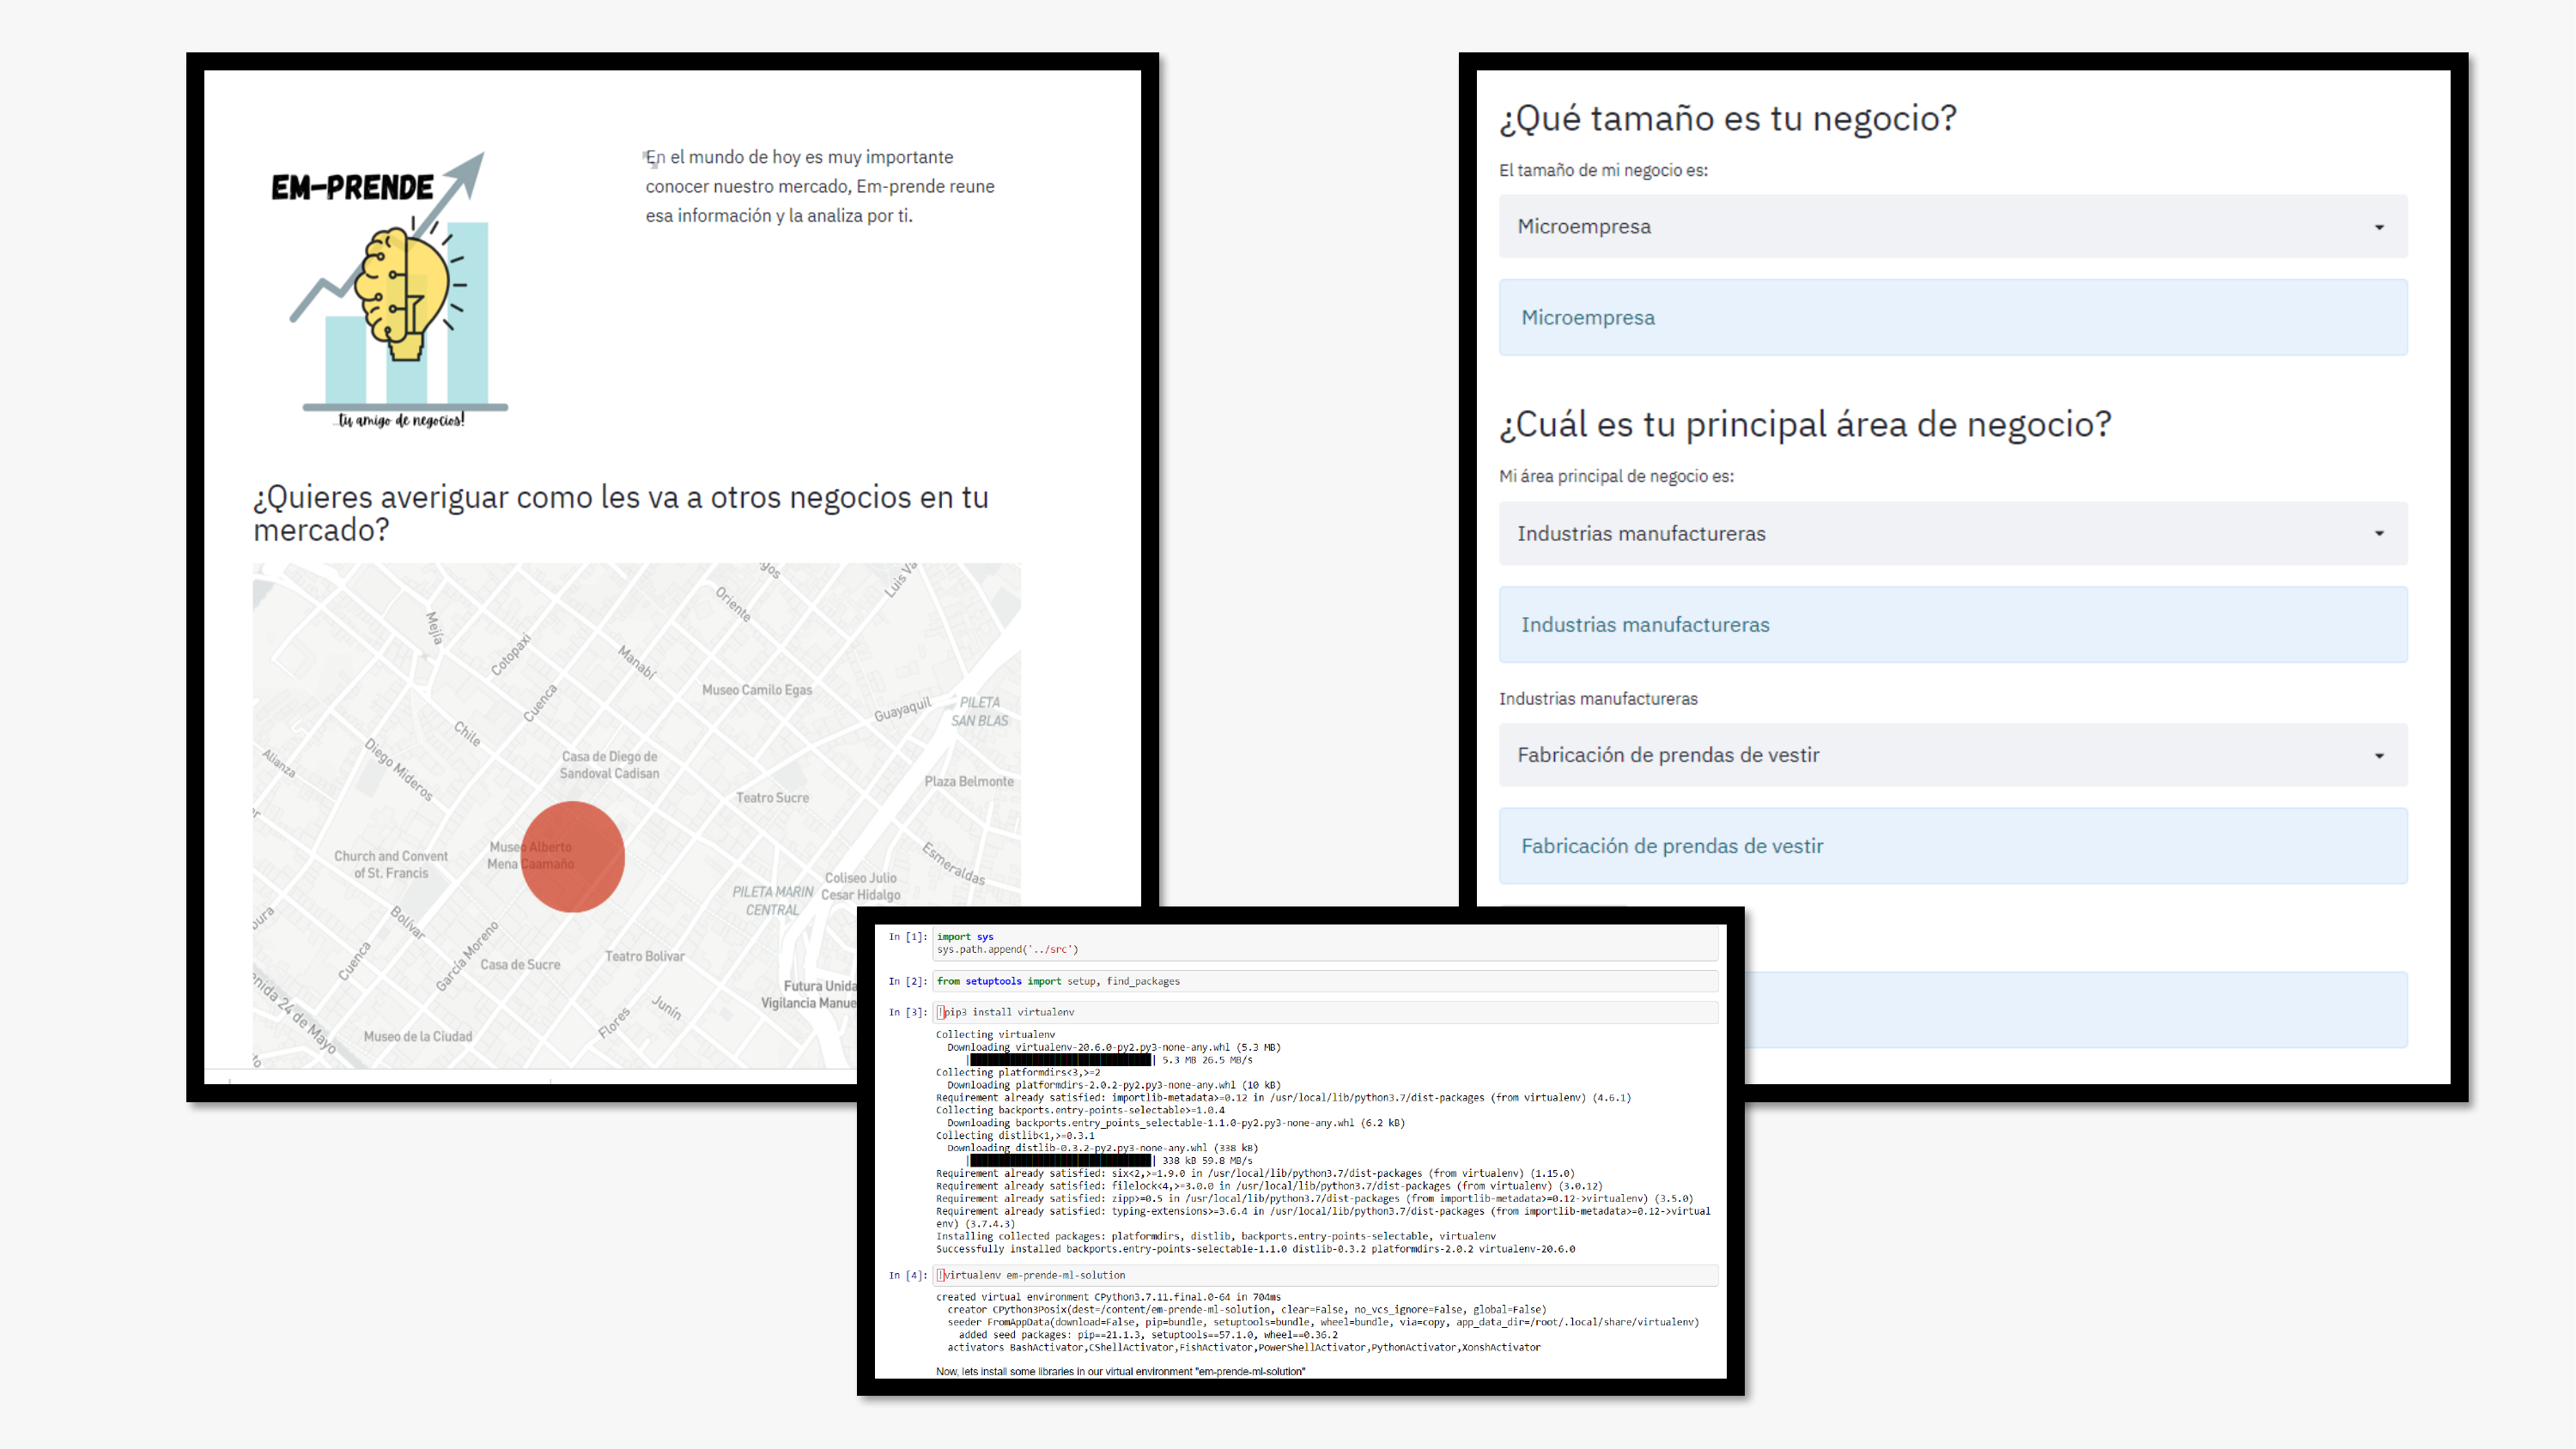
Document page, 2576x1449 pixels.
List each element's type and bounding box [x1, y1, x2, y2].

picture [204, 70, 2451, 1379]
